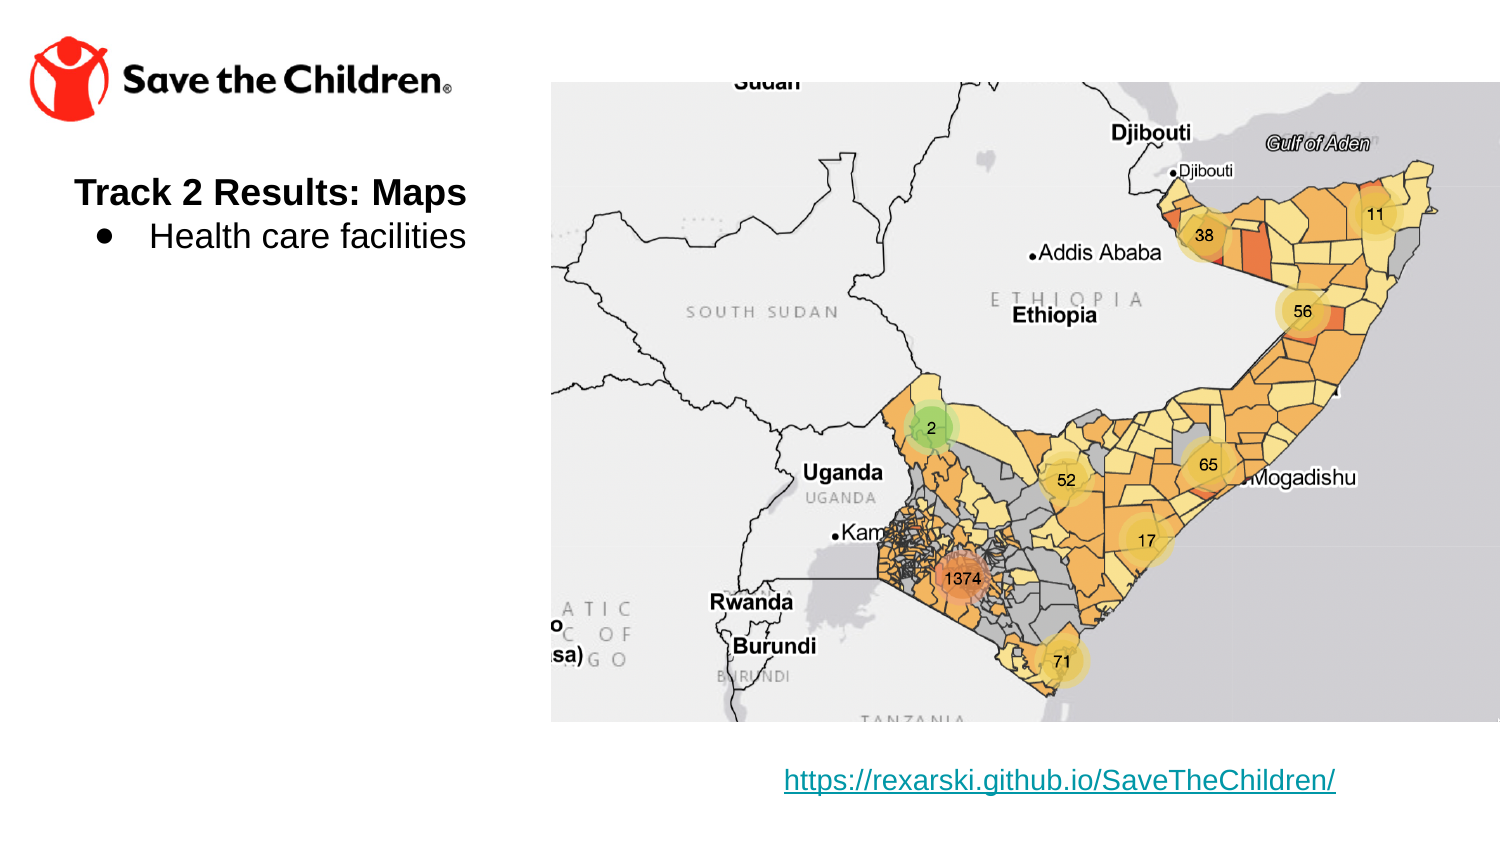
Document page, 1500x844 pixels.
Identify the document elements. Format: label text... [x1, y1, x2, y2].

text_box https://rexarski.github.io/SaveTheChildren/ [694, 746, 1426, 812]
picture [24, 24, 462, 133]
text_box Track 2 Results: Maps Health care facilities [59, 152, 546, 271]
picture [551, 82, 1500, 722]
